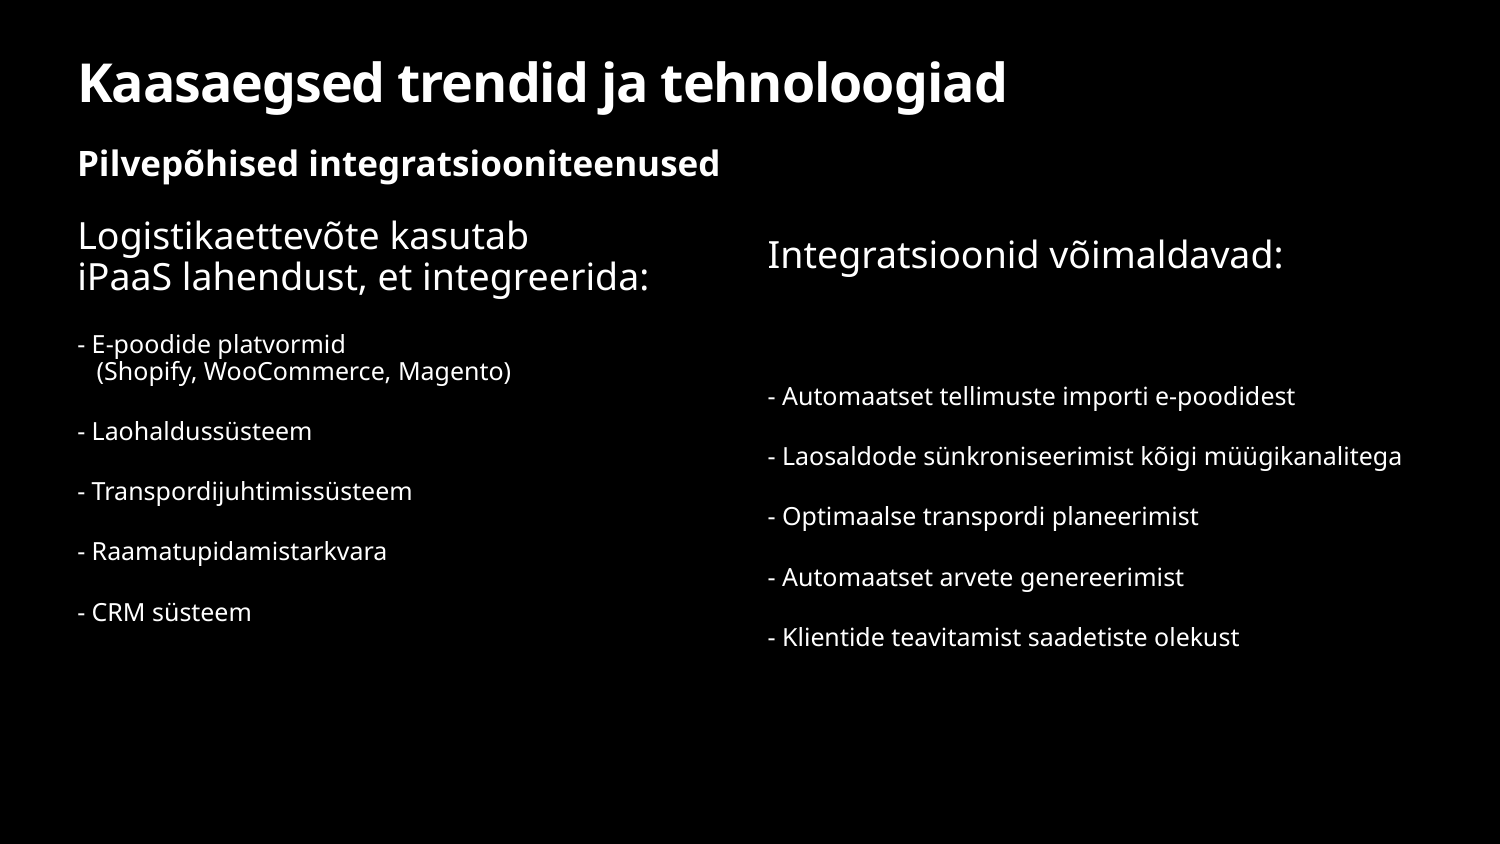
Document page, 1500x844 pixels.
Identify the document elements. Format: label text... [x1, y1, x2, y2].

text_box Integratsioonid võimaldavad: - Automaatset tellimuste importi e-poodidest - Laosaldode sünkroniseerimist kõigi müügikanalitega - Optimaalse transpordi planeerimist - Automaatset arvete genereerimist - Klientide teavitamist saadetiste olekust [764, 233, 1413, 655]
title Kaasaegsed trendid ja tehnoloogiad [73, 58, 1427, 148]
list Logistikaettevõte kasutab iPaaS lahendust, et integreerida: - E-poodide platvormid (Shopify, WooCommerce, Magento) - Laohaldussüsteem - Transpordijuhtimissüsteem - Raamatupidamistarkvara - CRM süsteem [73, 213, 1427, 817]
list Pilvepõhised integratsiooniteenused [74, 138, 1426, 196]
